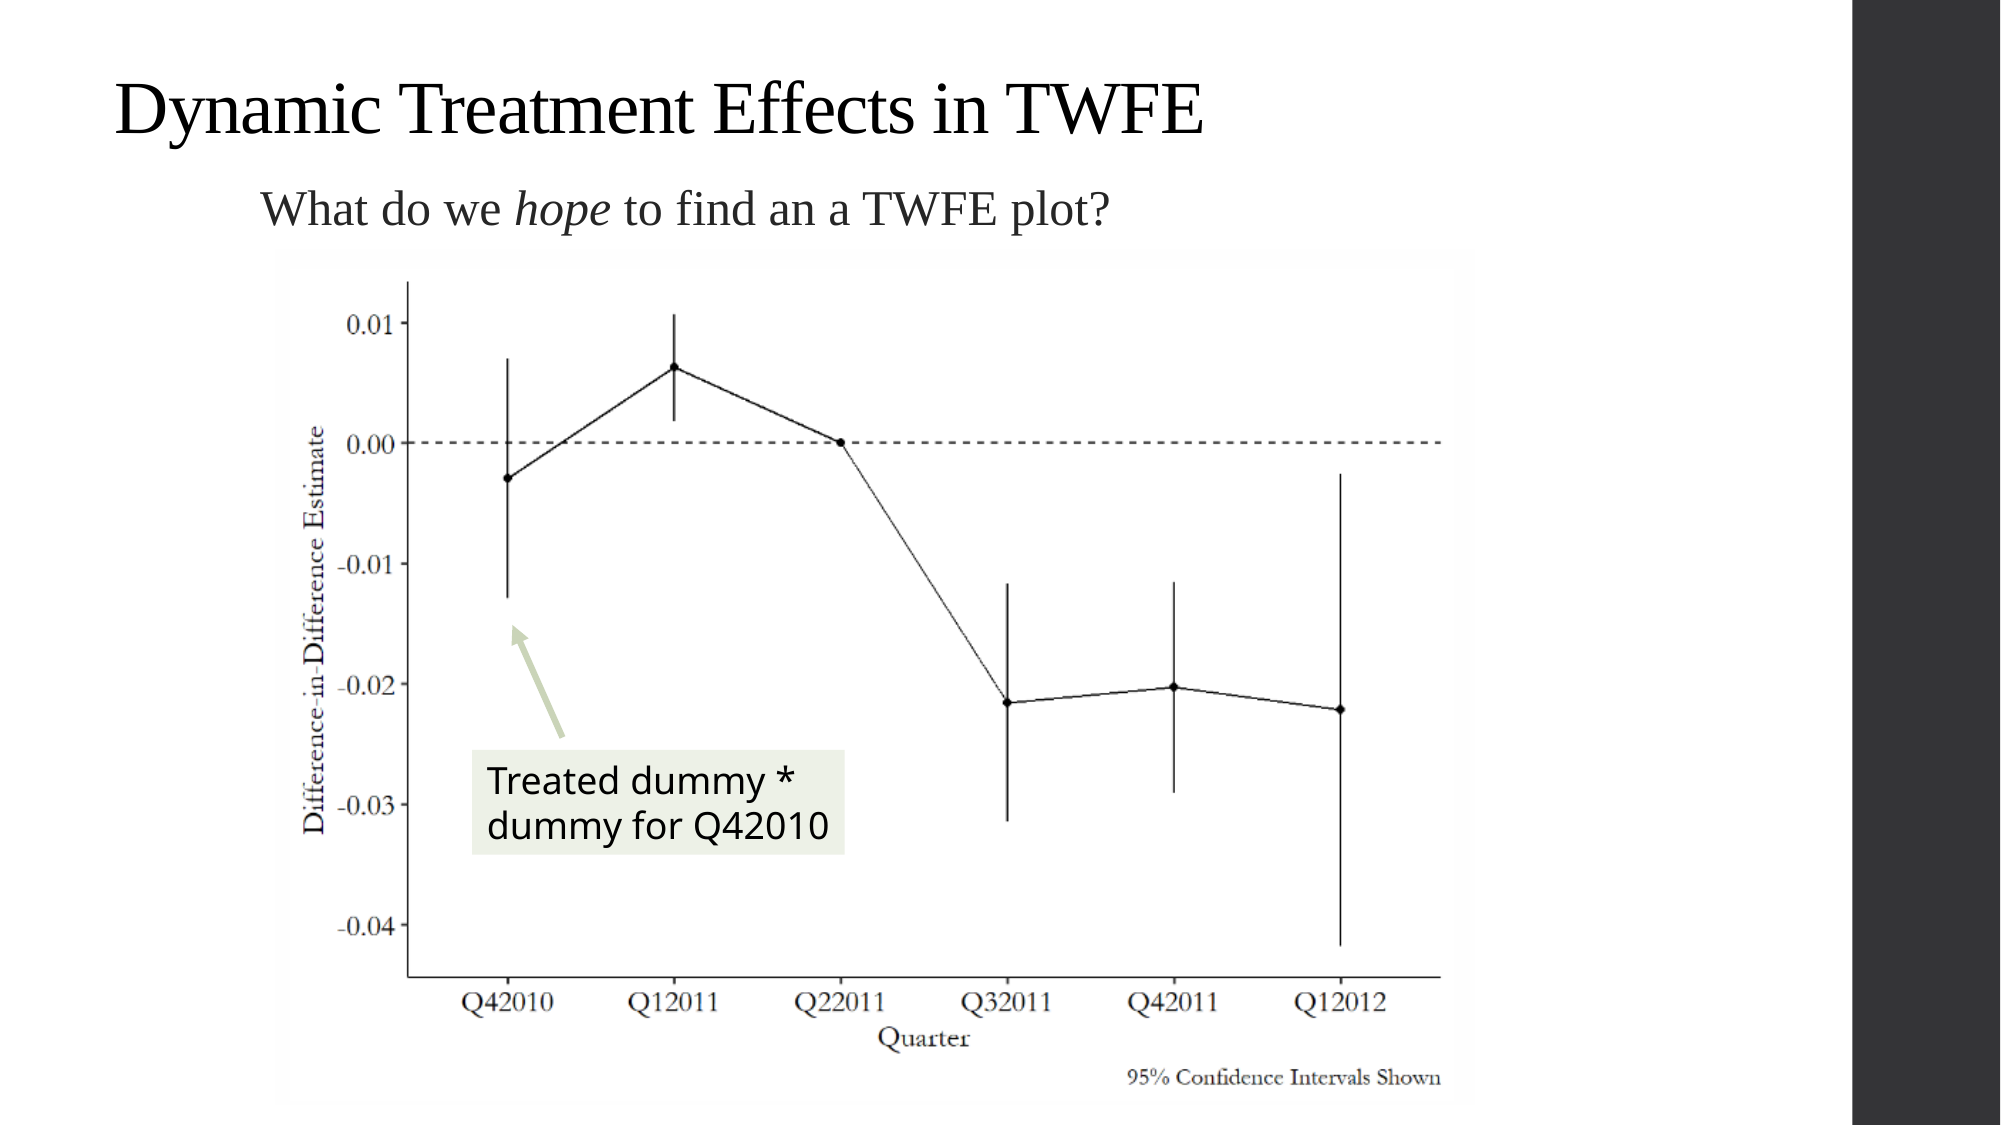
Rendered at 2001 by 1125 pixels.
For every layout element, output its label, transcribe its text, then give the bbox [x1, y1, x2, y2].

title Dynamic Treatment Effects in TWFE [99, 55, 1813, 158]
list What do we hope to find an a TWFE plot? [200, 174, 1743, 1019]
picture [274, 249, 1476, 1105]
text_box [512, 624, 563, 738]
